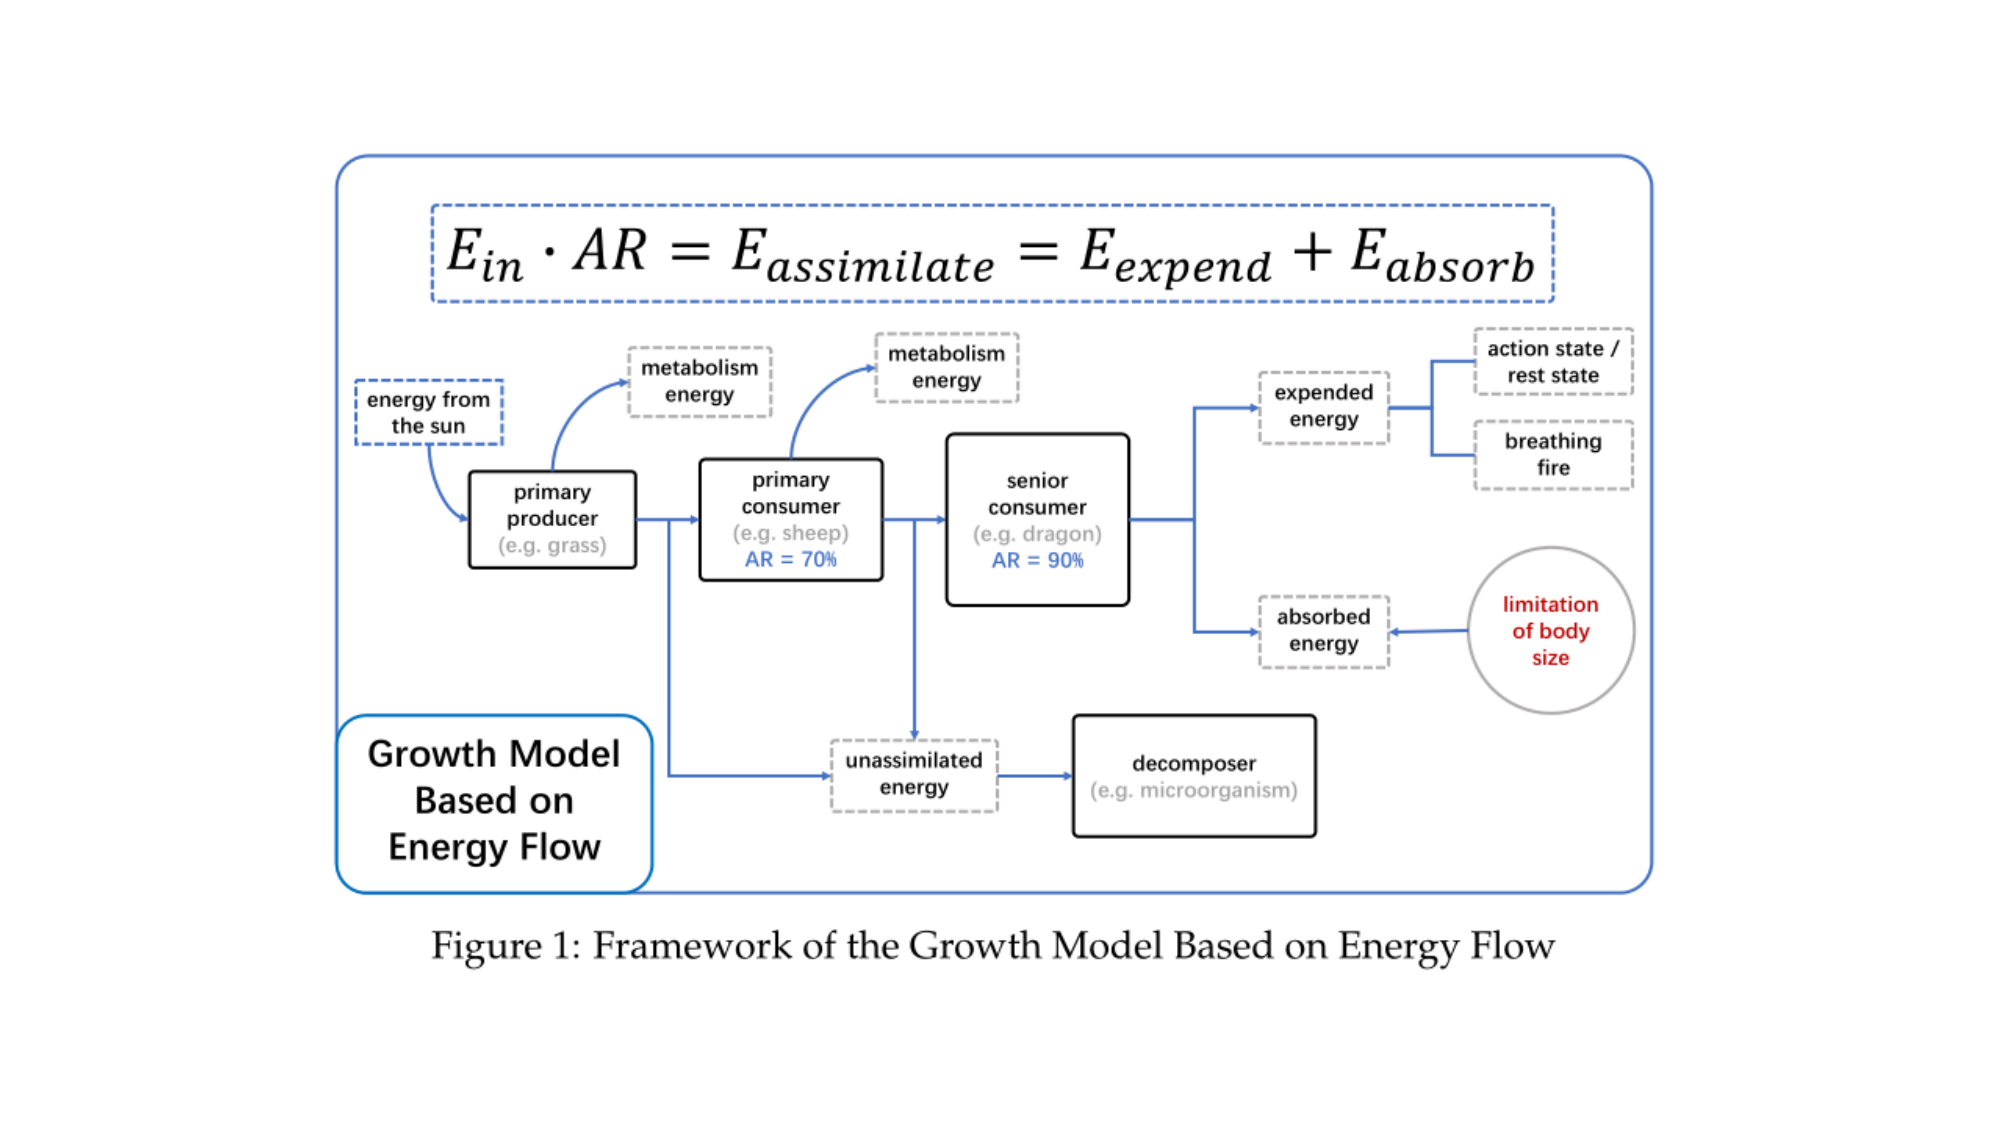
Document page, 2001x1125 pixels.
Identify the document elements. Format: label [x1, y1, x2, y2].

picture [242, 124, 1758, 1001]
